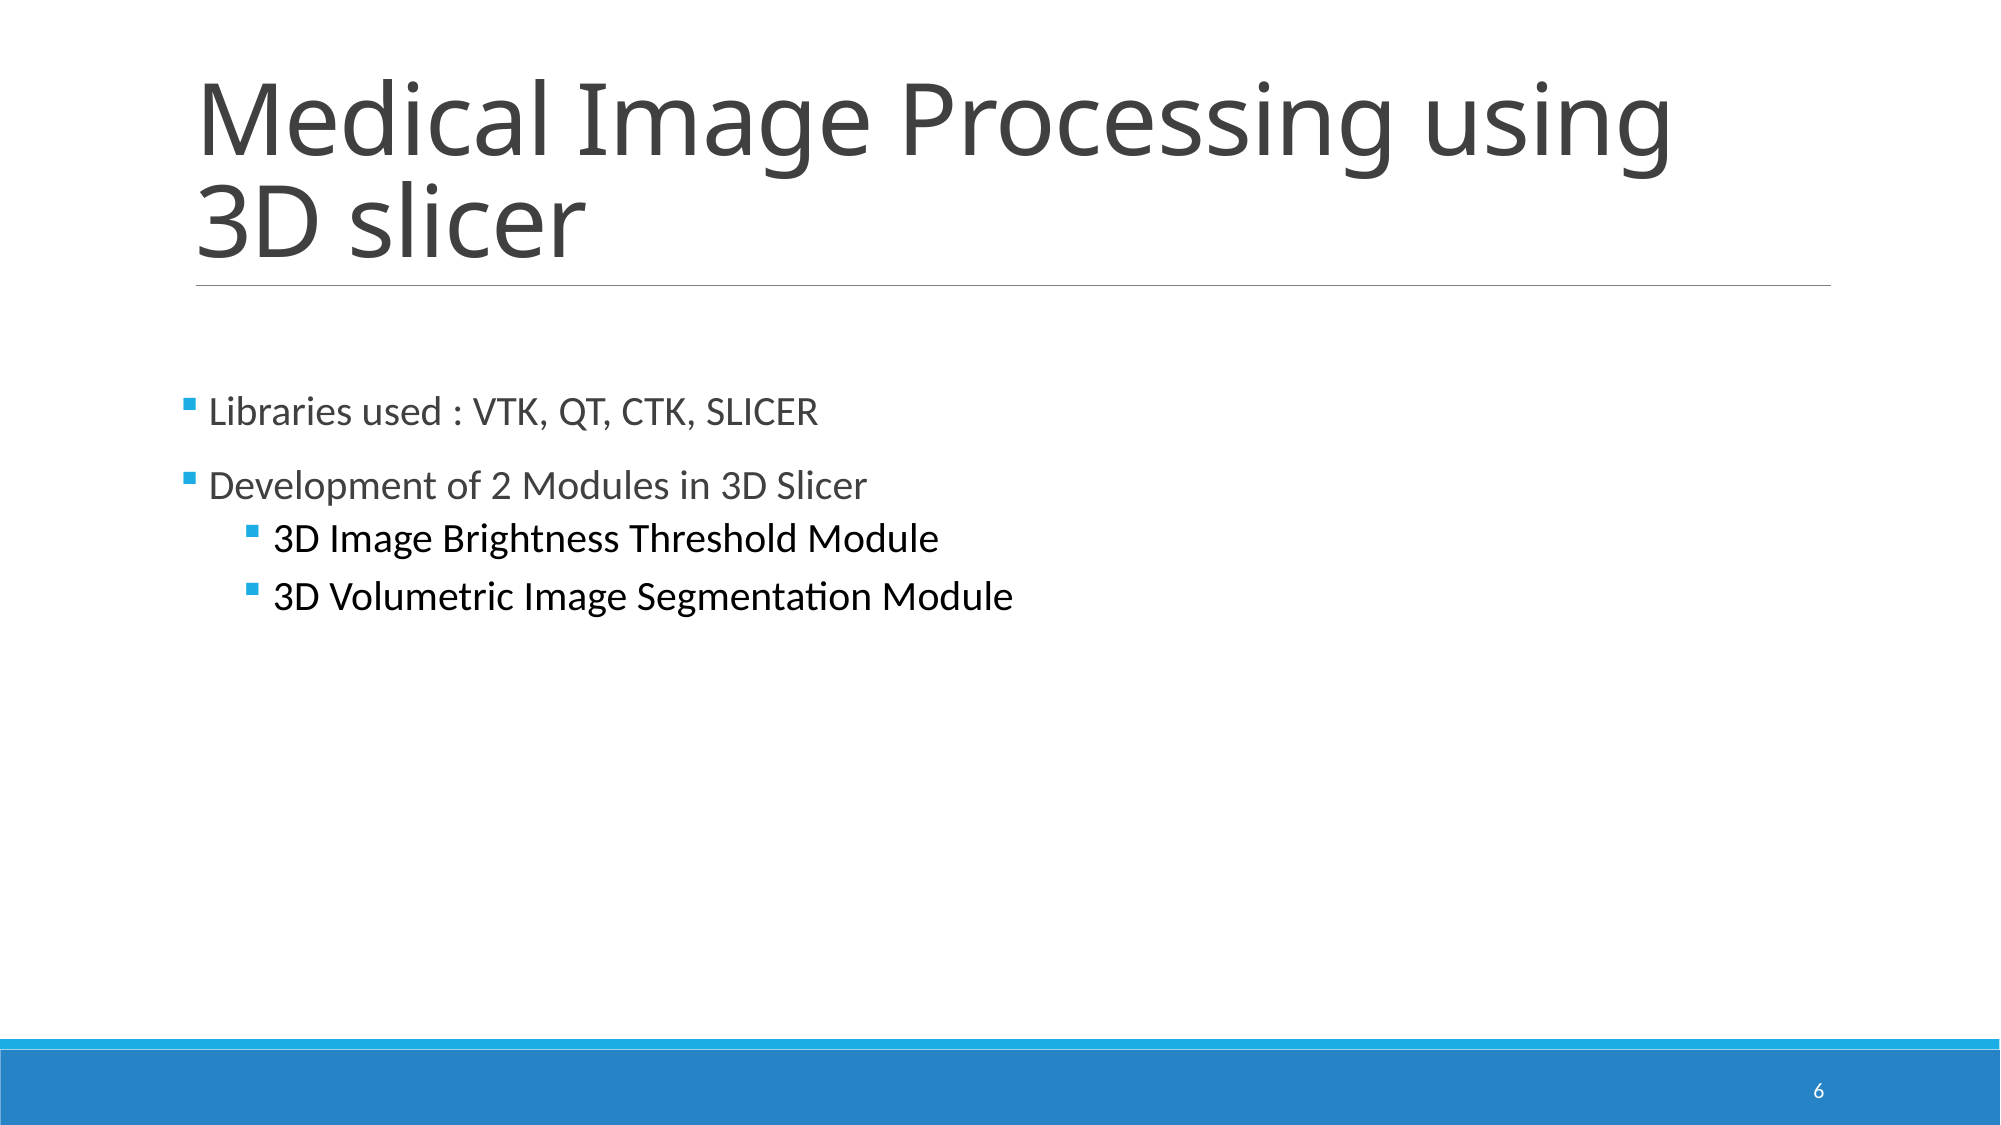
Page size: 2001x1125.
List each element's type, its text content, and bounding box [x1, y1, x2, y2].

list Libraries used : VTK, QT, CTK, SLICER Development of 2 Modules in 3D Slicer 3D Image Brightness Threshold Module 3D Volumetric Image Segmentation Module [180, 302, 1830, 963]
title Medical Image Processing using 3D slicer [180, 47, 1830, 285]
slide_number 6 [1624, 1059, 1840, 1120]
